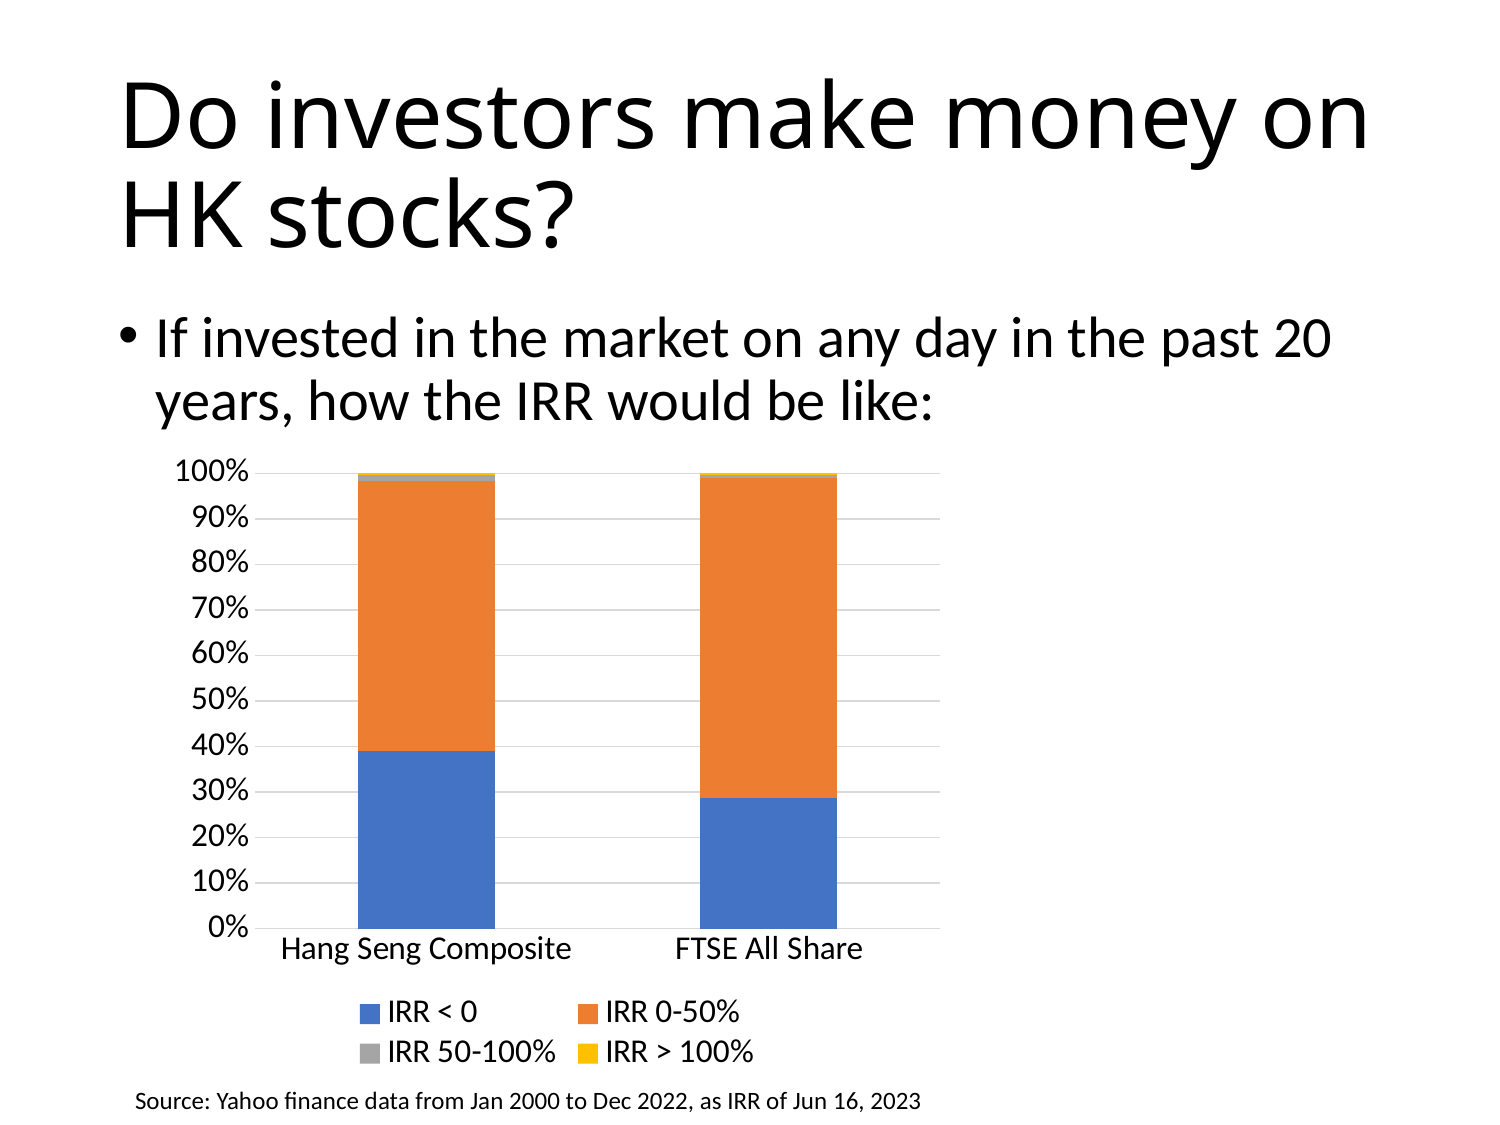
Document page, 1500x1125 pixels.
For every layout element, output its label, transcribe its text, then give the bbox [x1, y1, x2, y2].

title Do investors make money on HK stocks? [103, 59, 1397, 278]
text_box Source: Yahoo finance data from Jan 2000 to Dec 2022, as IRR of Jun 16, 2023 [120, 1076, 1133, 1122]
list If invested in the market on any day in the past 20 years, how the IRR would be like: [103, 299, 1397, 1014]
chart [157, 444, 957, 1077]
